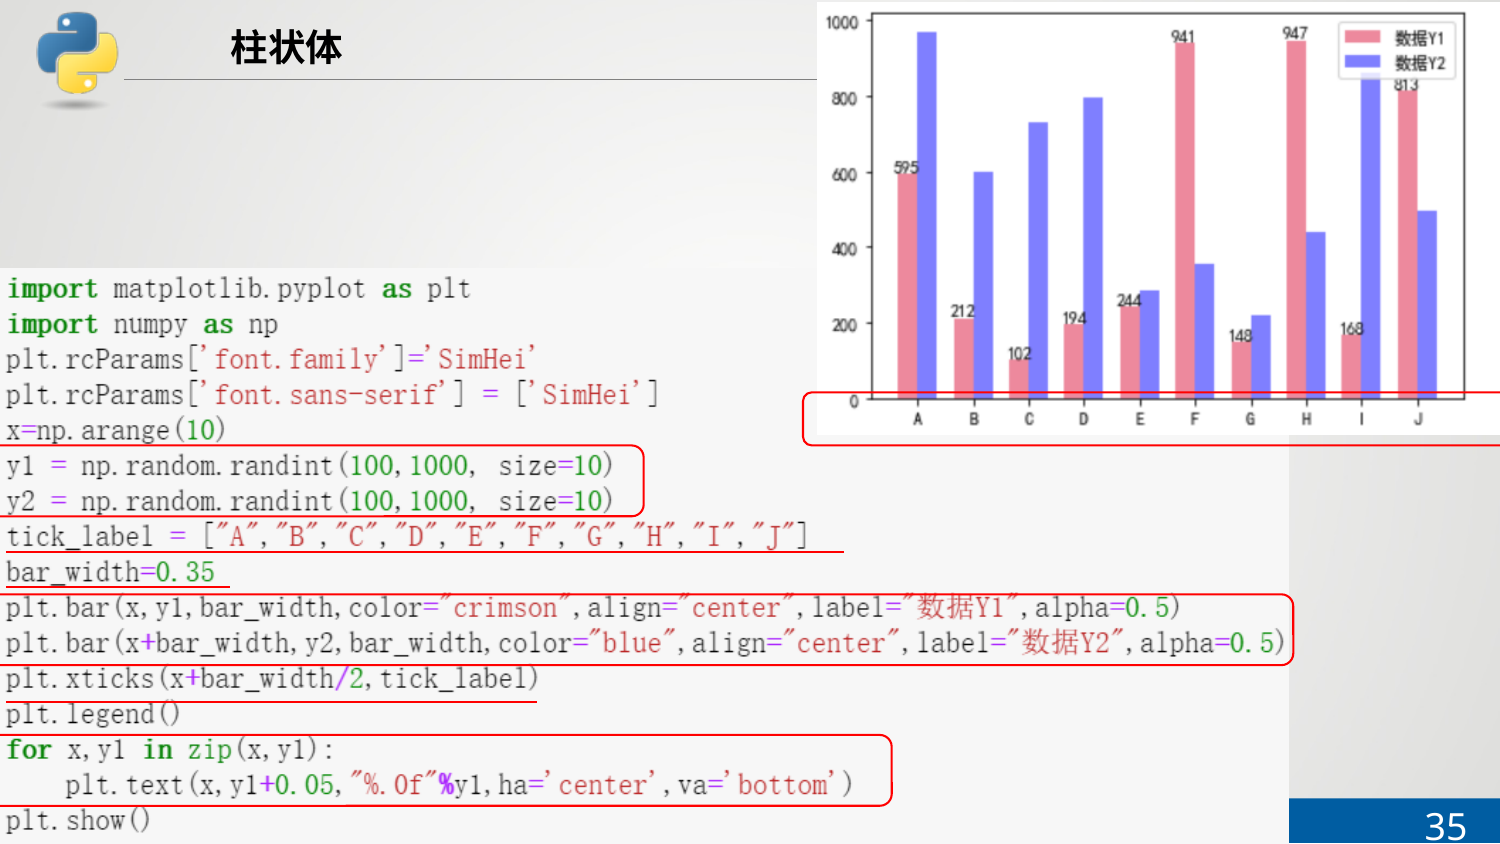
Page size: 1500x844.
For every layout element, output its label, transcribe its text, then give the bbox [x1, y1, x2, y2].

text_box [1295, 442, 1500, 448]
picture [0, 0, 1500, 844]
title 柱状体 [97, 8, 476, 84]
